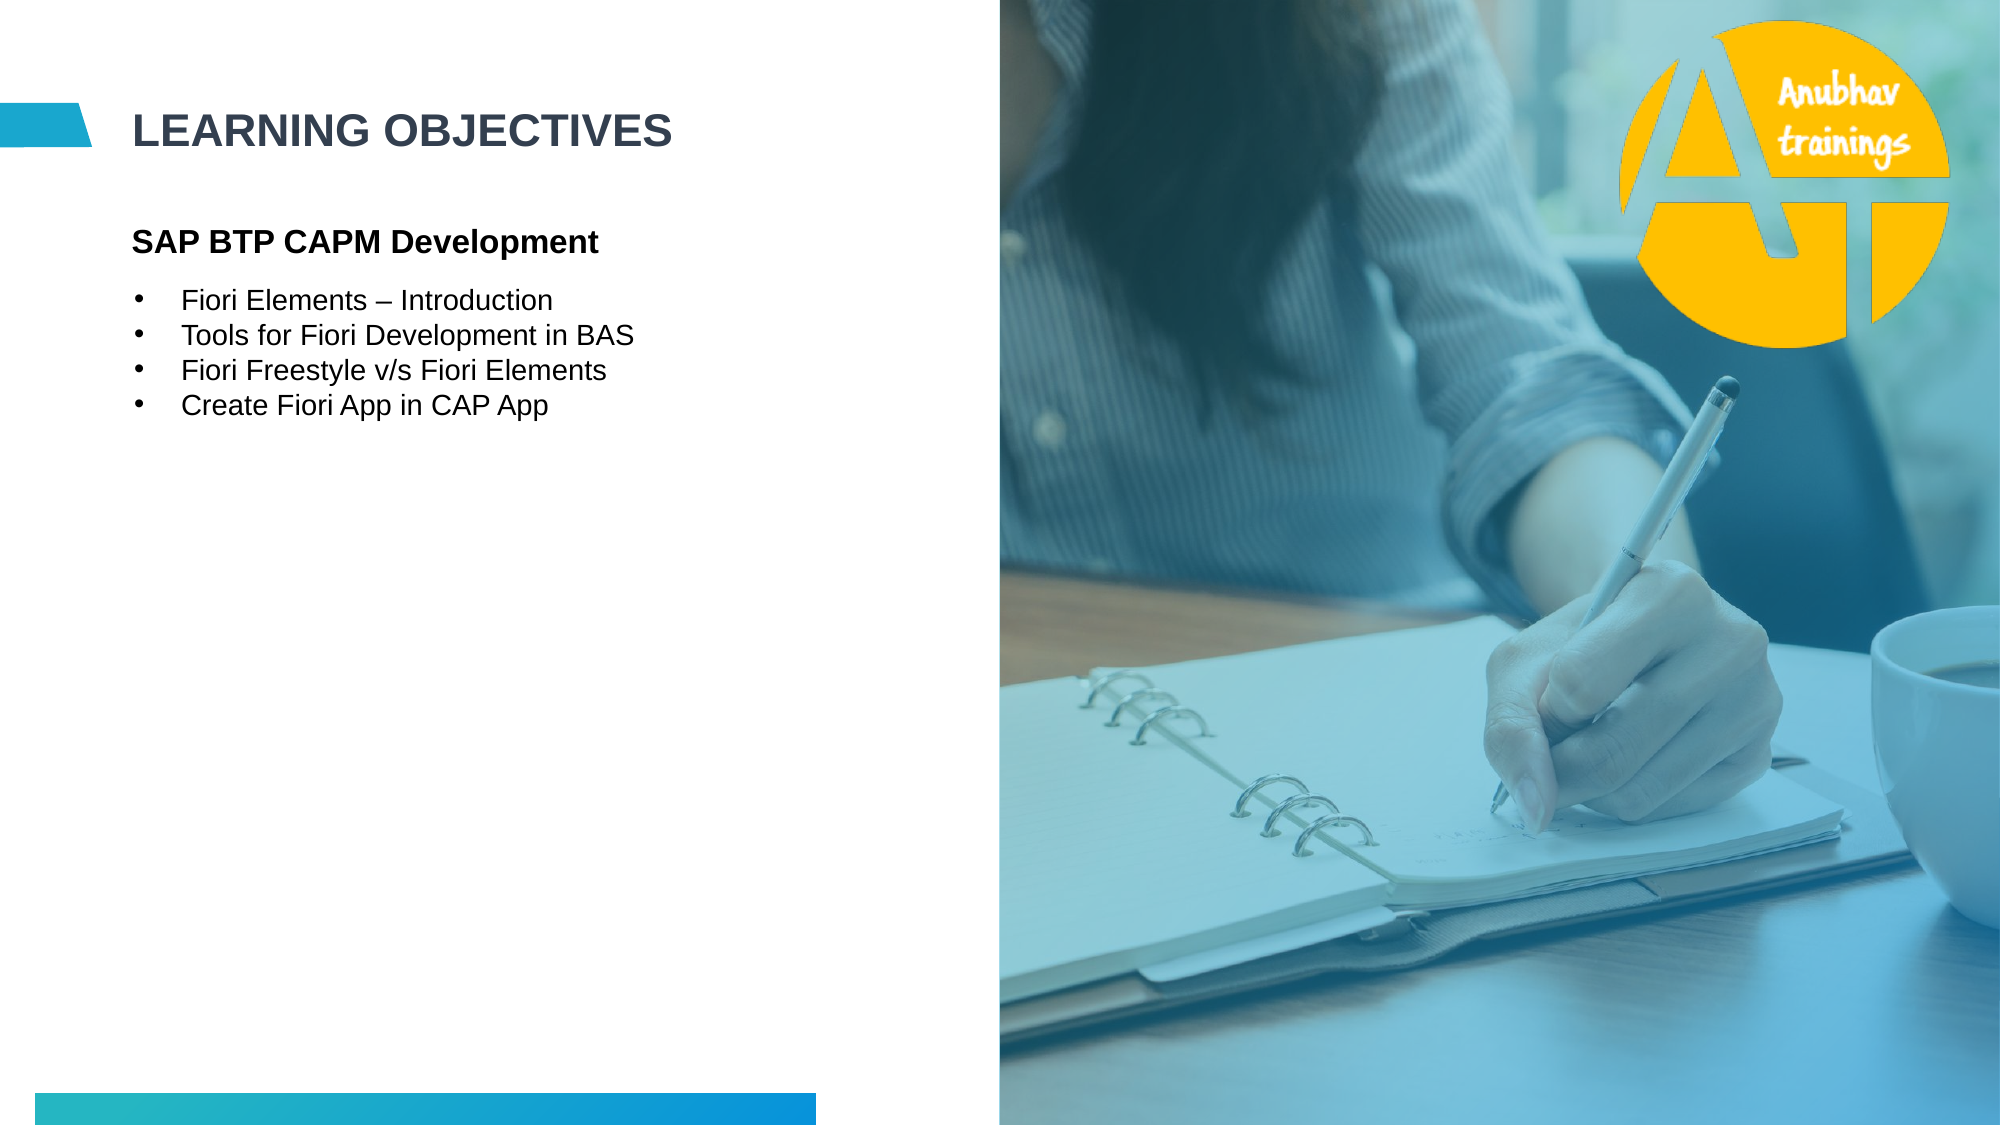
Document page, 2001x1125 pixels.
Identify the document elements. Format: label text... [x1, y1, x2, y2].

text_box [0, 101, 94, 149]
text_box SAP BTP CAPM Development [116, 217, 994, 269]
text_box [34, 1093, 817, 1125]
text_box LEARNING OBJECTIVES [117, 86, 857, 178]
text_box Fiori Elements – Introduction Tools for Fiori Development in BAS Fiori Freestyle v/s Fiori Elements Create Fiori App in CAP App [110, 273, 987, 464]
picture [999, 0, 2000, 1125]
